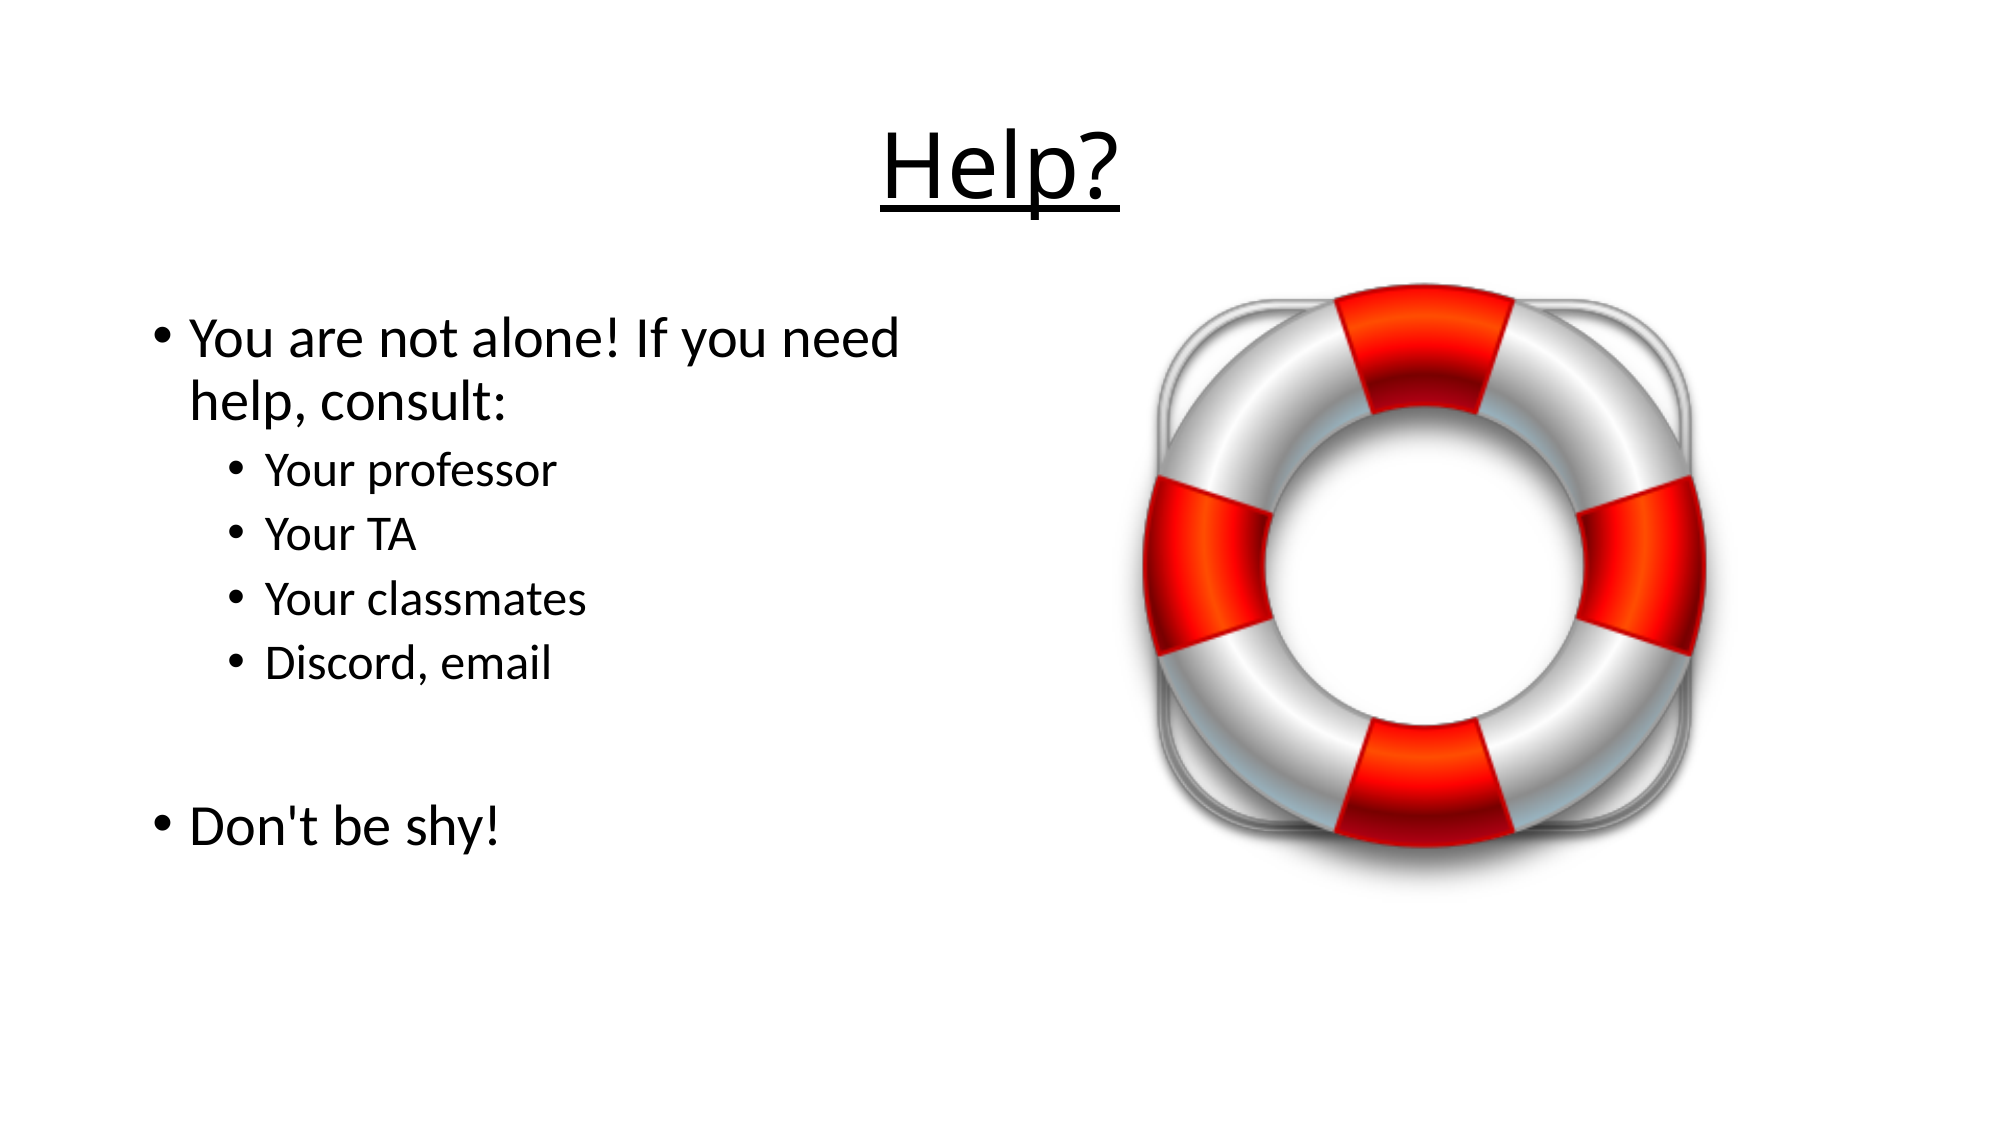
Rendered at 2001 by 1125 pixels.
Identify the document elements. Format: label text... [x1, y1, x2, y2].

title Help? [137, 59, 1863, 278]
list You are not alone! If you need help, consult: Your professor Your TA Your classmates Discord, email Don't be shy! [137, 299, 990, 1014]
picture [1112, 277, 1738, 903]
